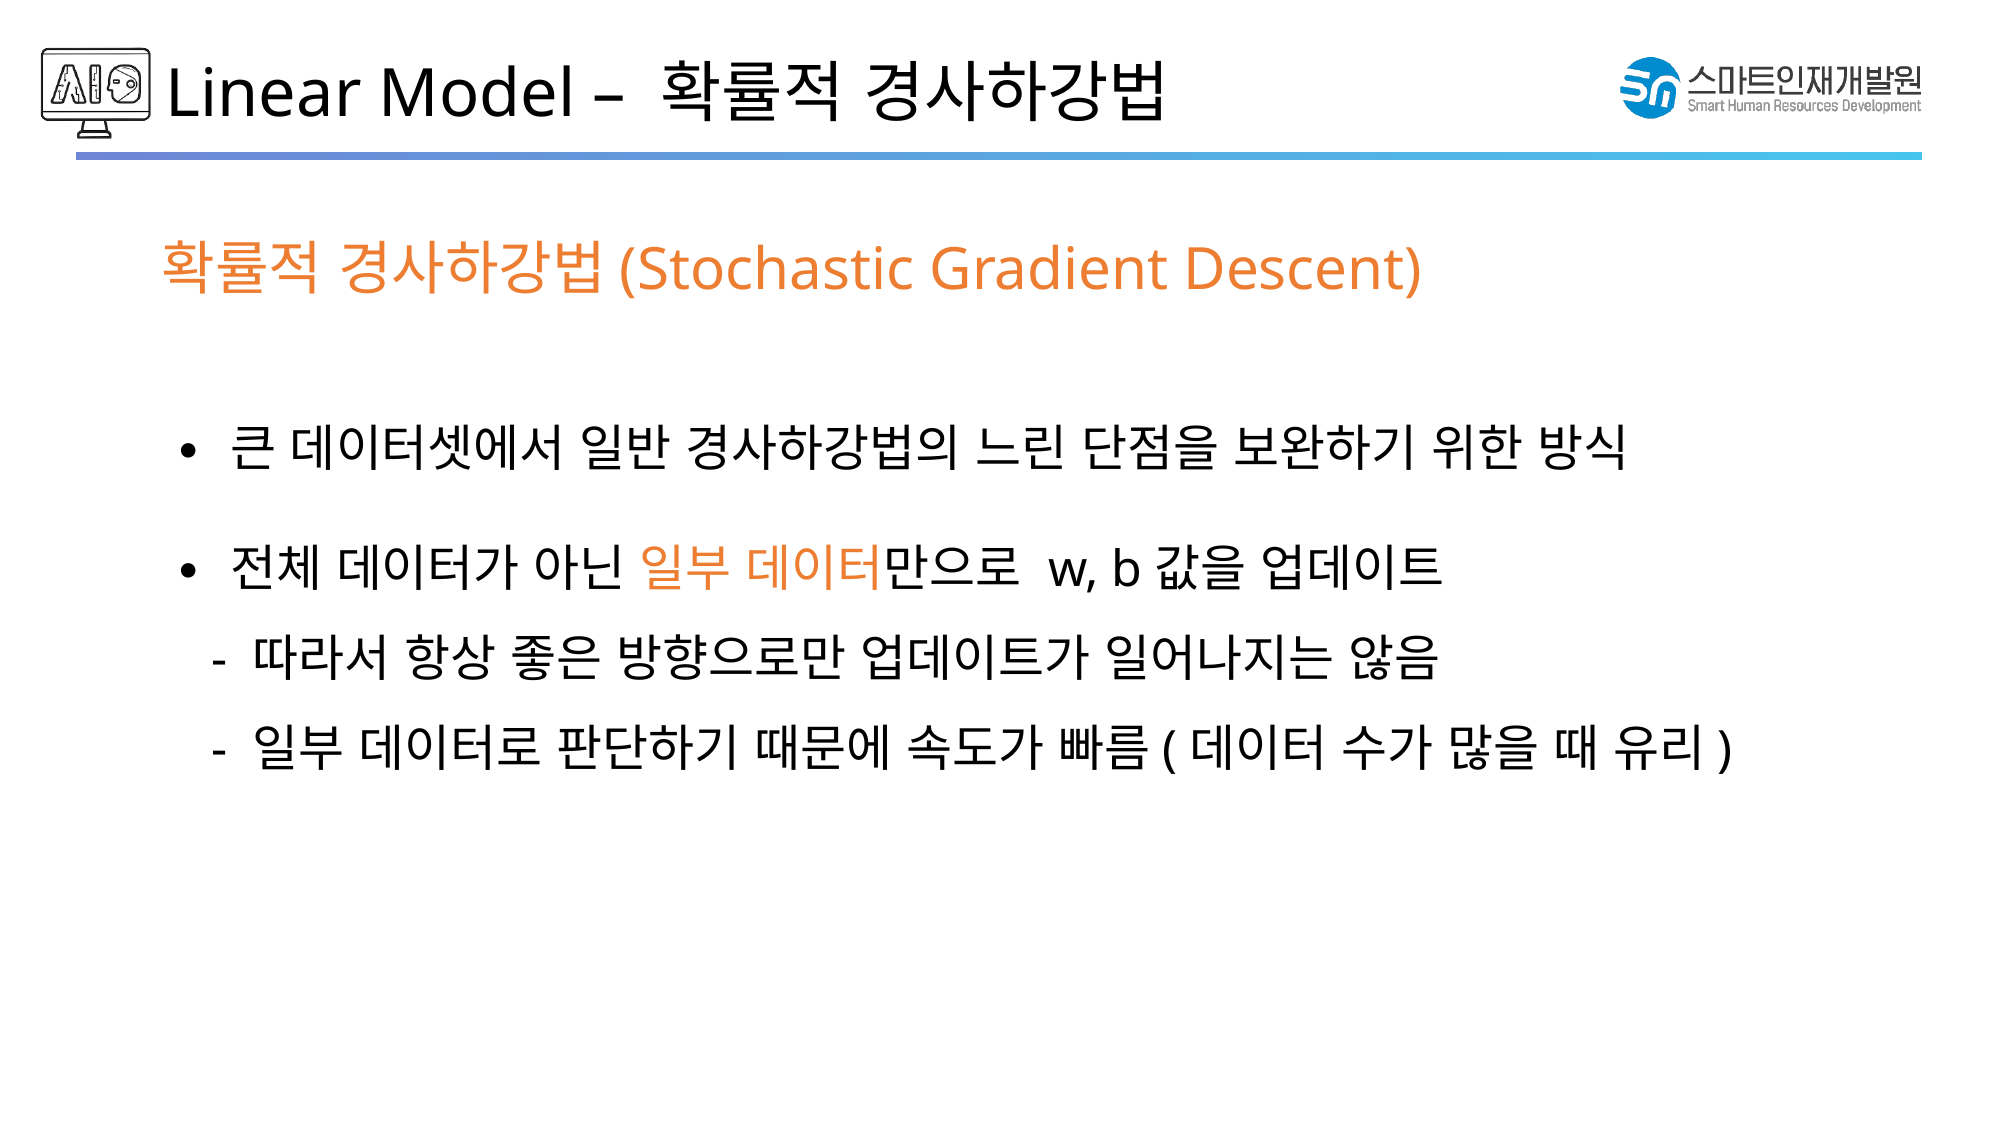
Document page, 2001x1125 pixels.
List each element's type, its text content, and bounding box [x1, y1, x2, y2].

picture [39, 34, 158, 148]
text_box ∙ 큰 데이터셋에서 일반 경사하강법의 느린 단점을 보완하기 위한 방식 ∙ 전체 데이터가 아닌 일부 데이터만으로 w, b값을 업데이트 - 따라서 항상 좋은 방향으로만 업데이트가 일어나지는 않음 - 일부 데이터로 판단하기 때문에 속도가 빠름(데이터 수가 많을 때 유리) [158, 349, 1942, 784]
picture [1606, 44, 1936, 131]
text_box Linear Model – 확률적 경사하강법 [158, 42, 1186, 138]
text_box 확률적 경사하강법(Stochastic Gradient Descent) [91, 223, 1492, 309]
picture [76, 152, 1922, 160]
